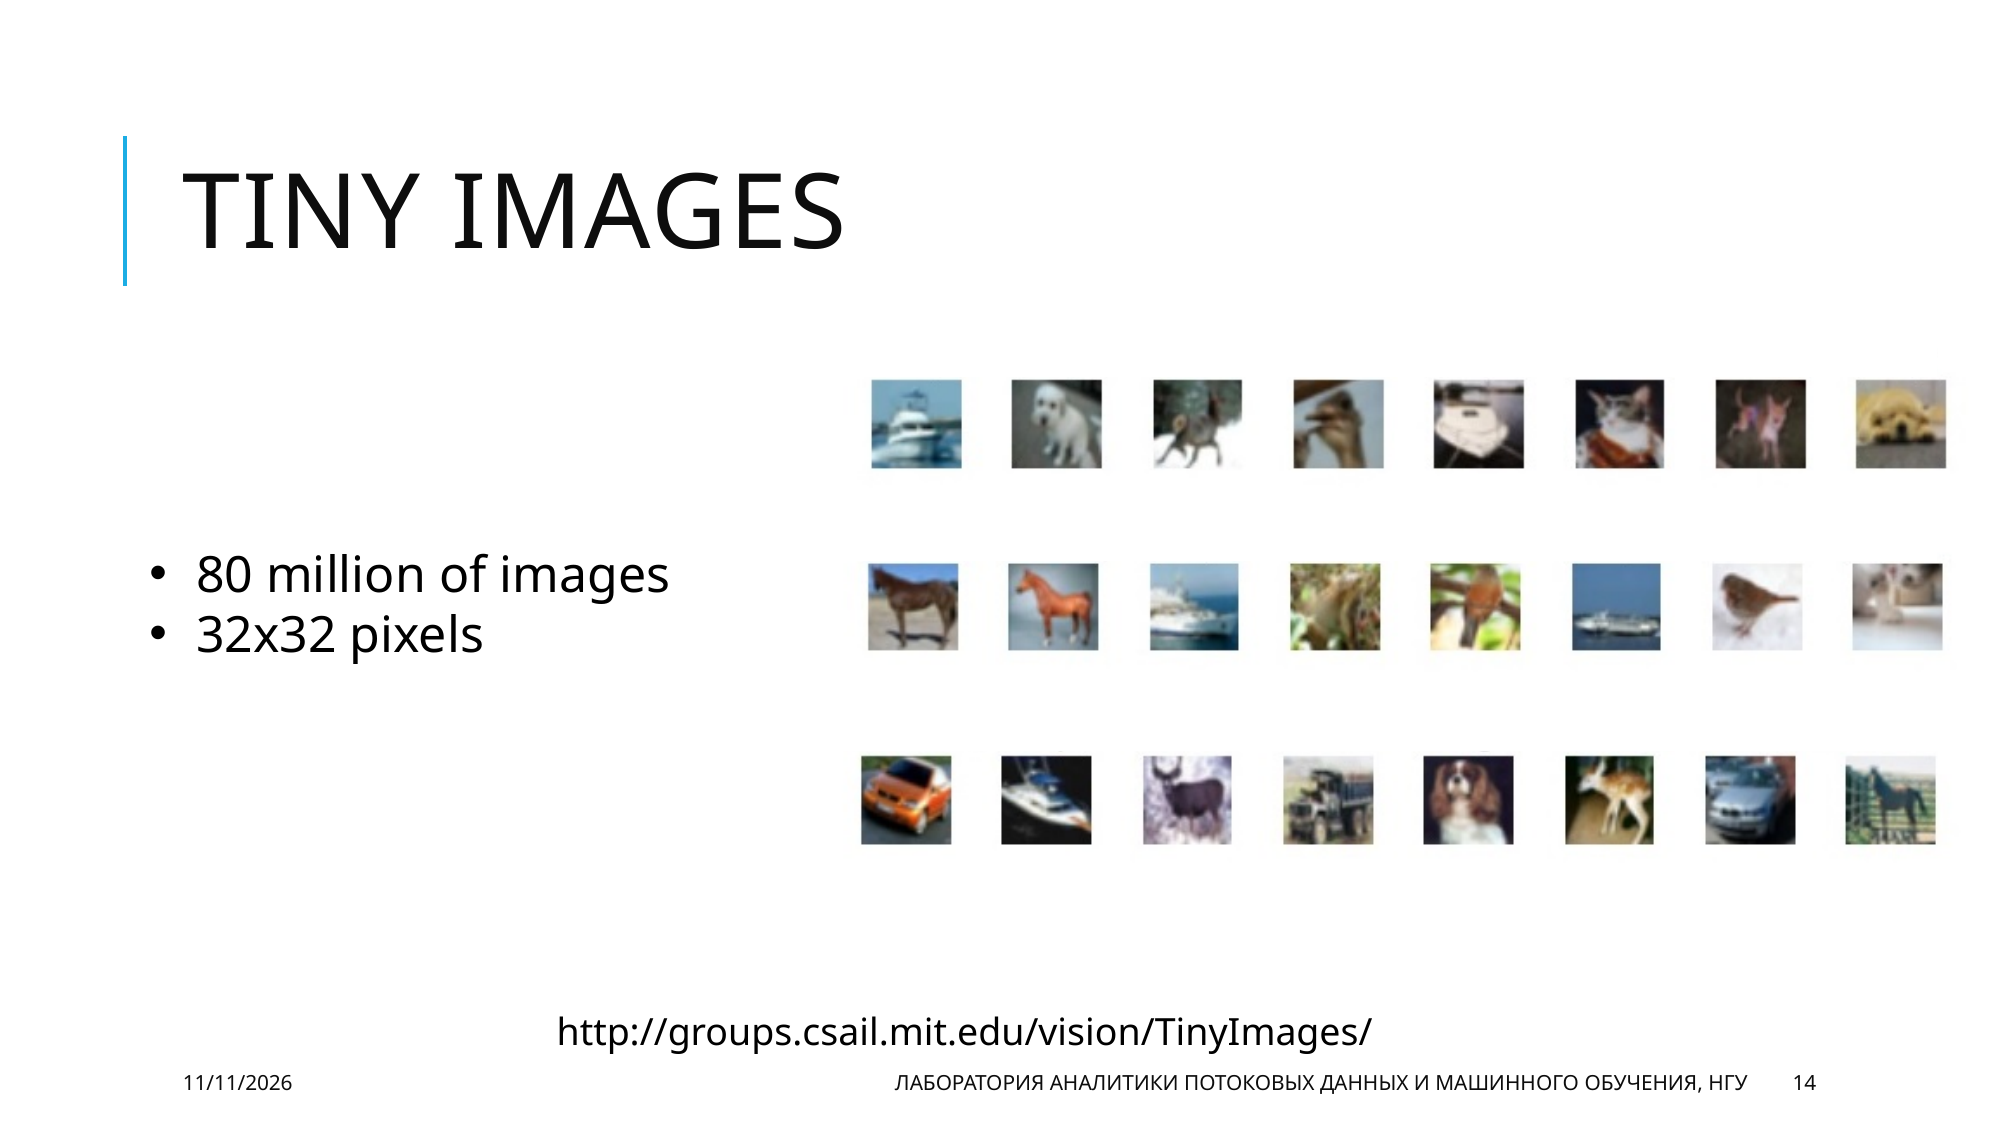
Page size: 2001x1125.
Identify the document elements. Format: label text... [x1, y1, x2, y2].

footer Лаборатория аналитики потоковых данных и машинного обучения, НГУ [794, 1061, 1763, 1107]
text_box 80 million of images 32х32 pixels [134, 535, 782, 670]
picture [789, 304, 2000, 902]
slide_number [168, 1061, 522, 1107]
text_box http://groups.csail.mit.edu/vision/TinyImages/ [541, 1000, 1389, 1061]
title Tiny images [168, 96, 1763, 342]
slide_number 14 [1777, 1061, 1938, 1107]
